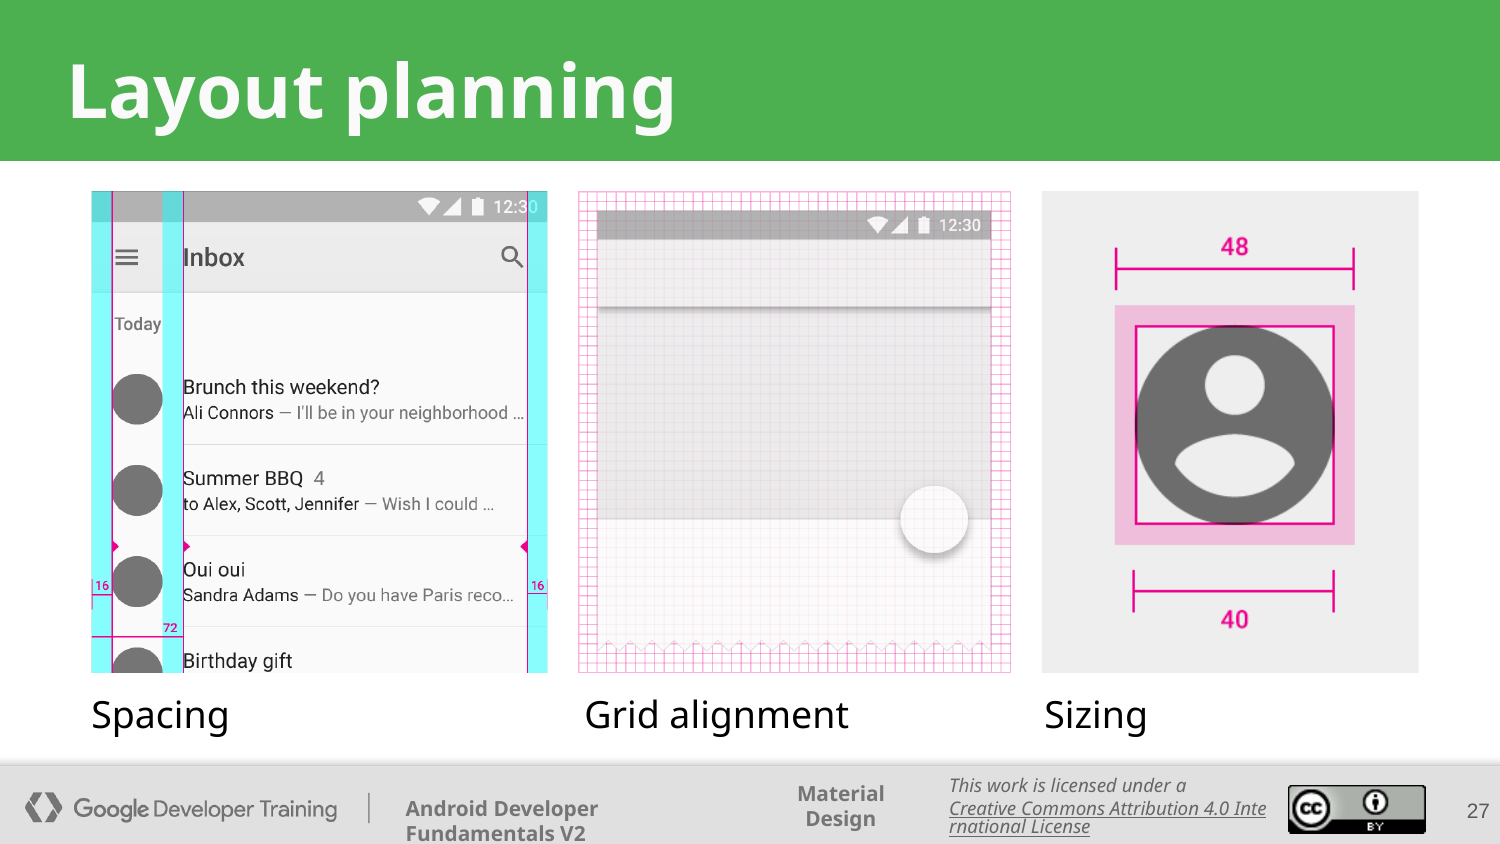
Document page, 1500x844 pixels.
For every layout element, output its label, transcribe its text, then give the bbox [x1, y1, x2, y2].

title Layout planning [51, 28, 1449, 122]
text_box Sizing [1029, 676, 1480, 734]
picture [0, 161, 1500, 844]
slide_number ‹#› [1414, 777, 1500, 842]
text_box Spacing [76, 676, 527, 734]
text_box Grid alignment [569, 676, 1020, 734]
